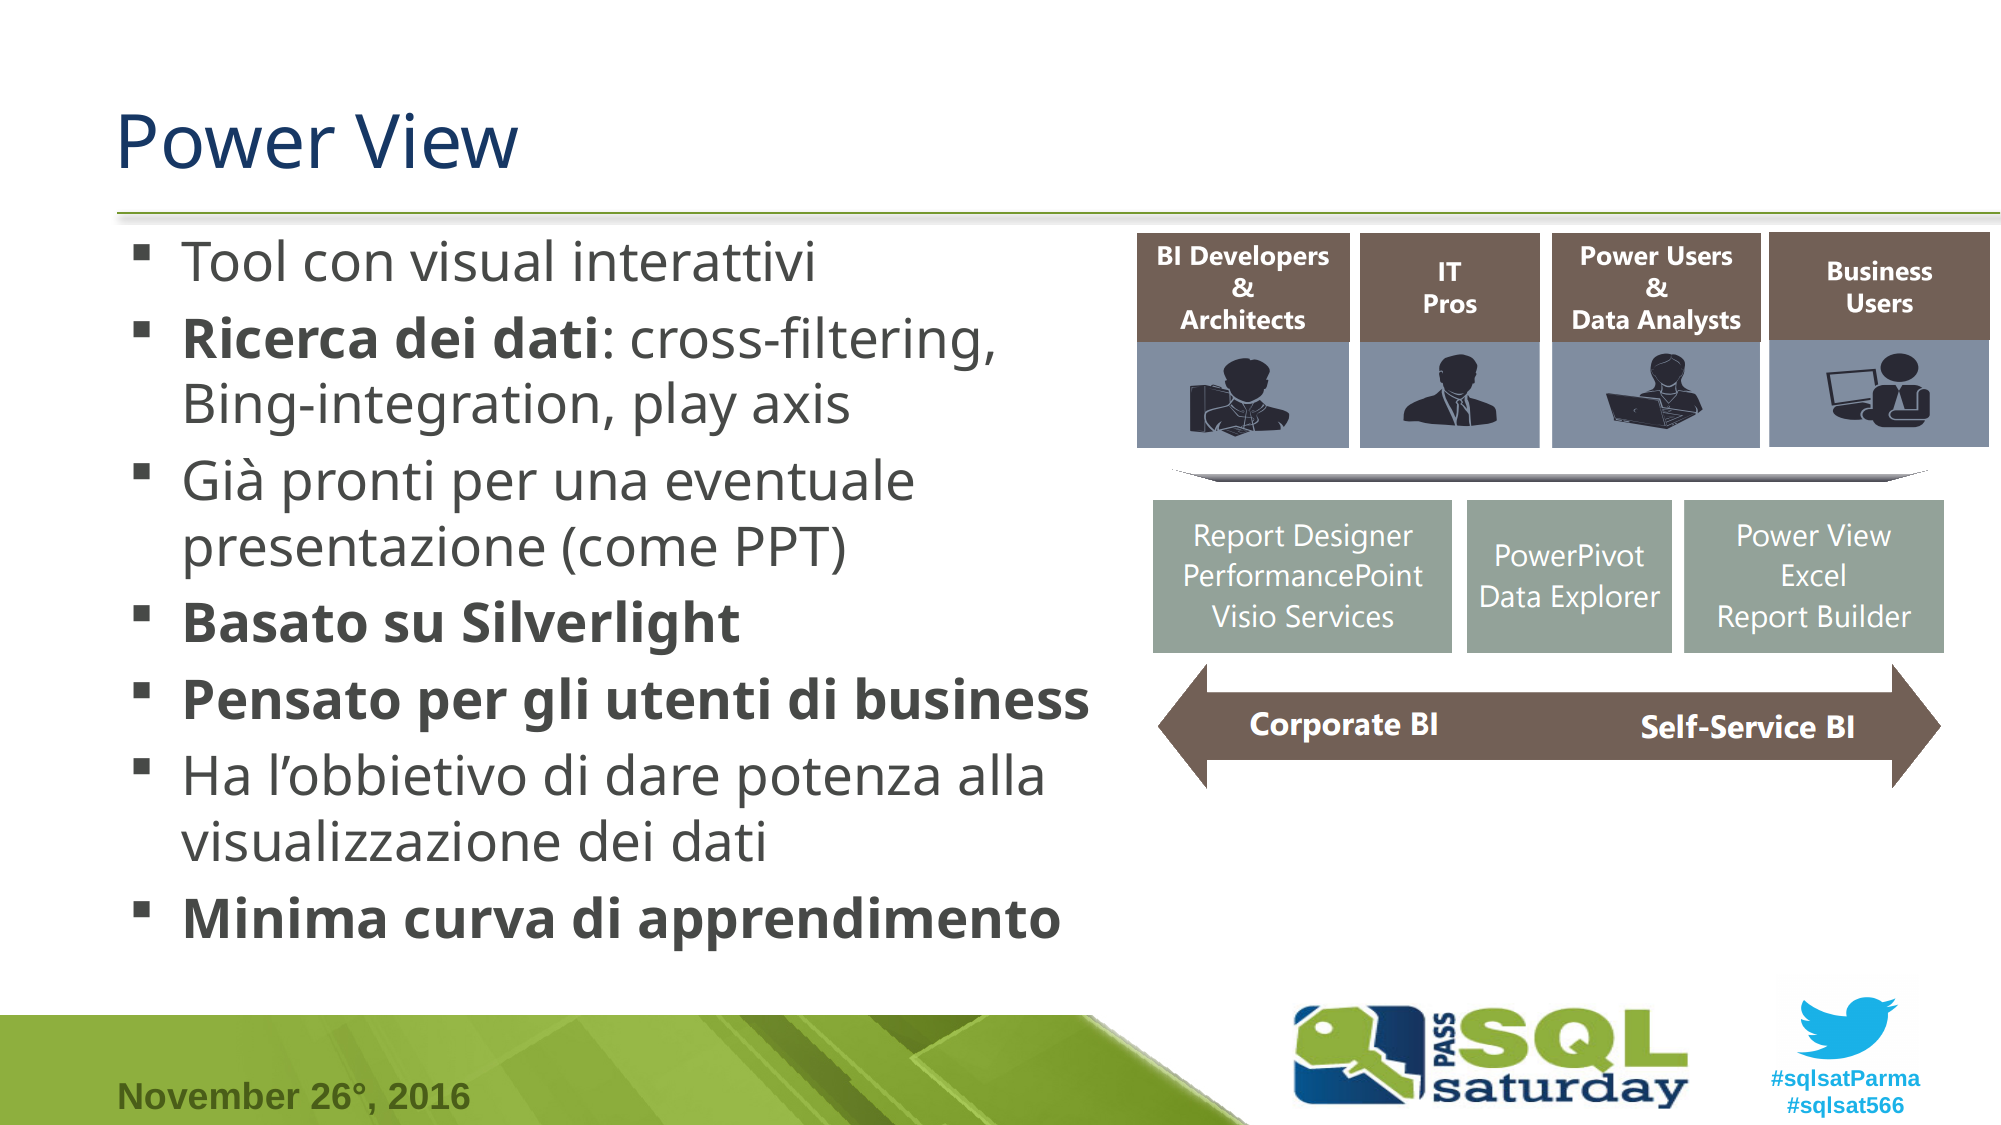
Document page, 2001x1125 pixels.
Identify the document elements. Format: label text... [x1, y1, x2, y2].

picture [1136, 232, 2000, 831]
title Power View [99, 45, 1900, 233]
picture [1776, 974, 1919, 1082]
list Tool con visual interattivi Ricerca dei dati: cross-filtering, Bing-integration, play axis Già pronti per una eventuale presentazione (come PPT) Basato su Silverlight Pensato per gli utenti di business Ha l’obbietivo di dare potenza alla visualizzazione dei dati Minima curva di apprendimento [114, 219, 1138, 1053]
picture [0, 977, 1709, 1125]
